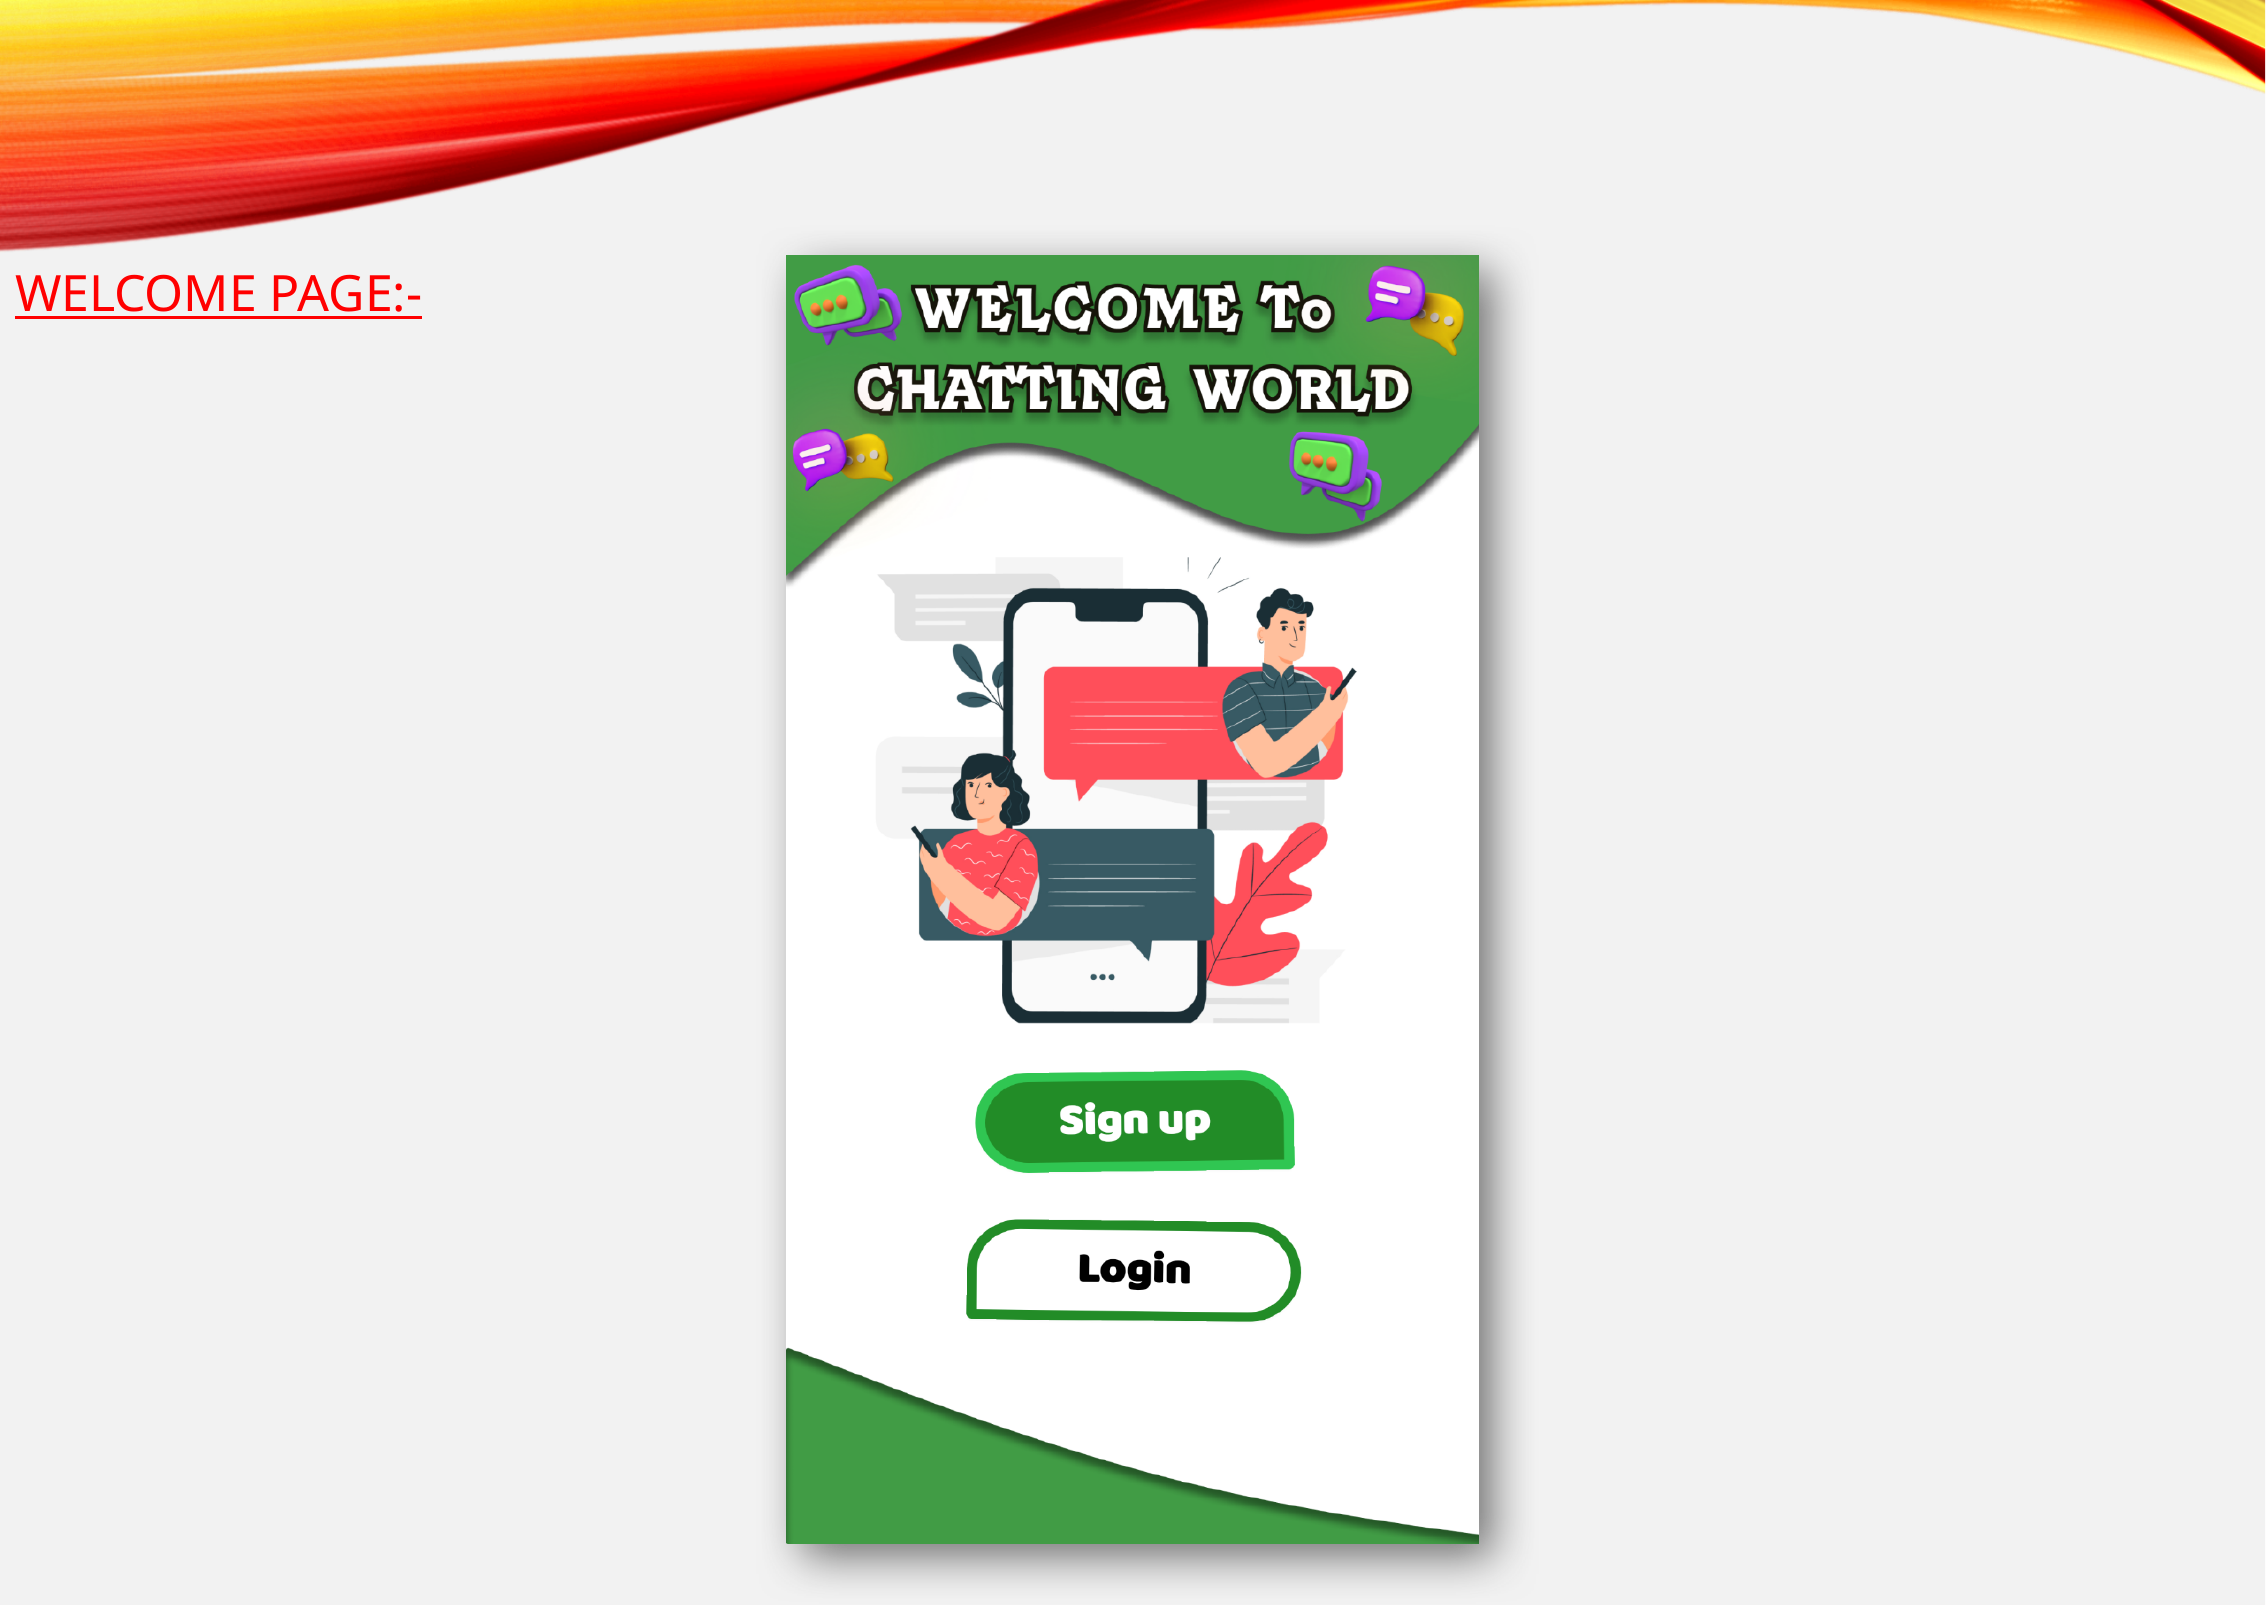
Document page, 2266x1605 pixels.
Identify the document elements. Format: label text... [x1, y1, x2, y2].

picture [786, 255, 1479, 1544]
title Welcome PAGE:- [0, 199, 569, 392]
picture [0, 75, 2266, 253]
text_box [0, 0, 2266, 75]
